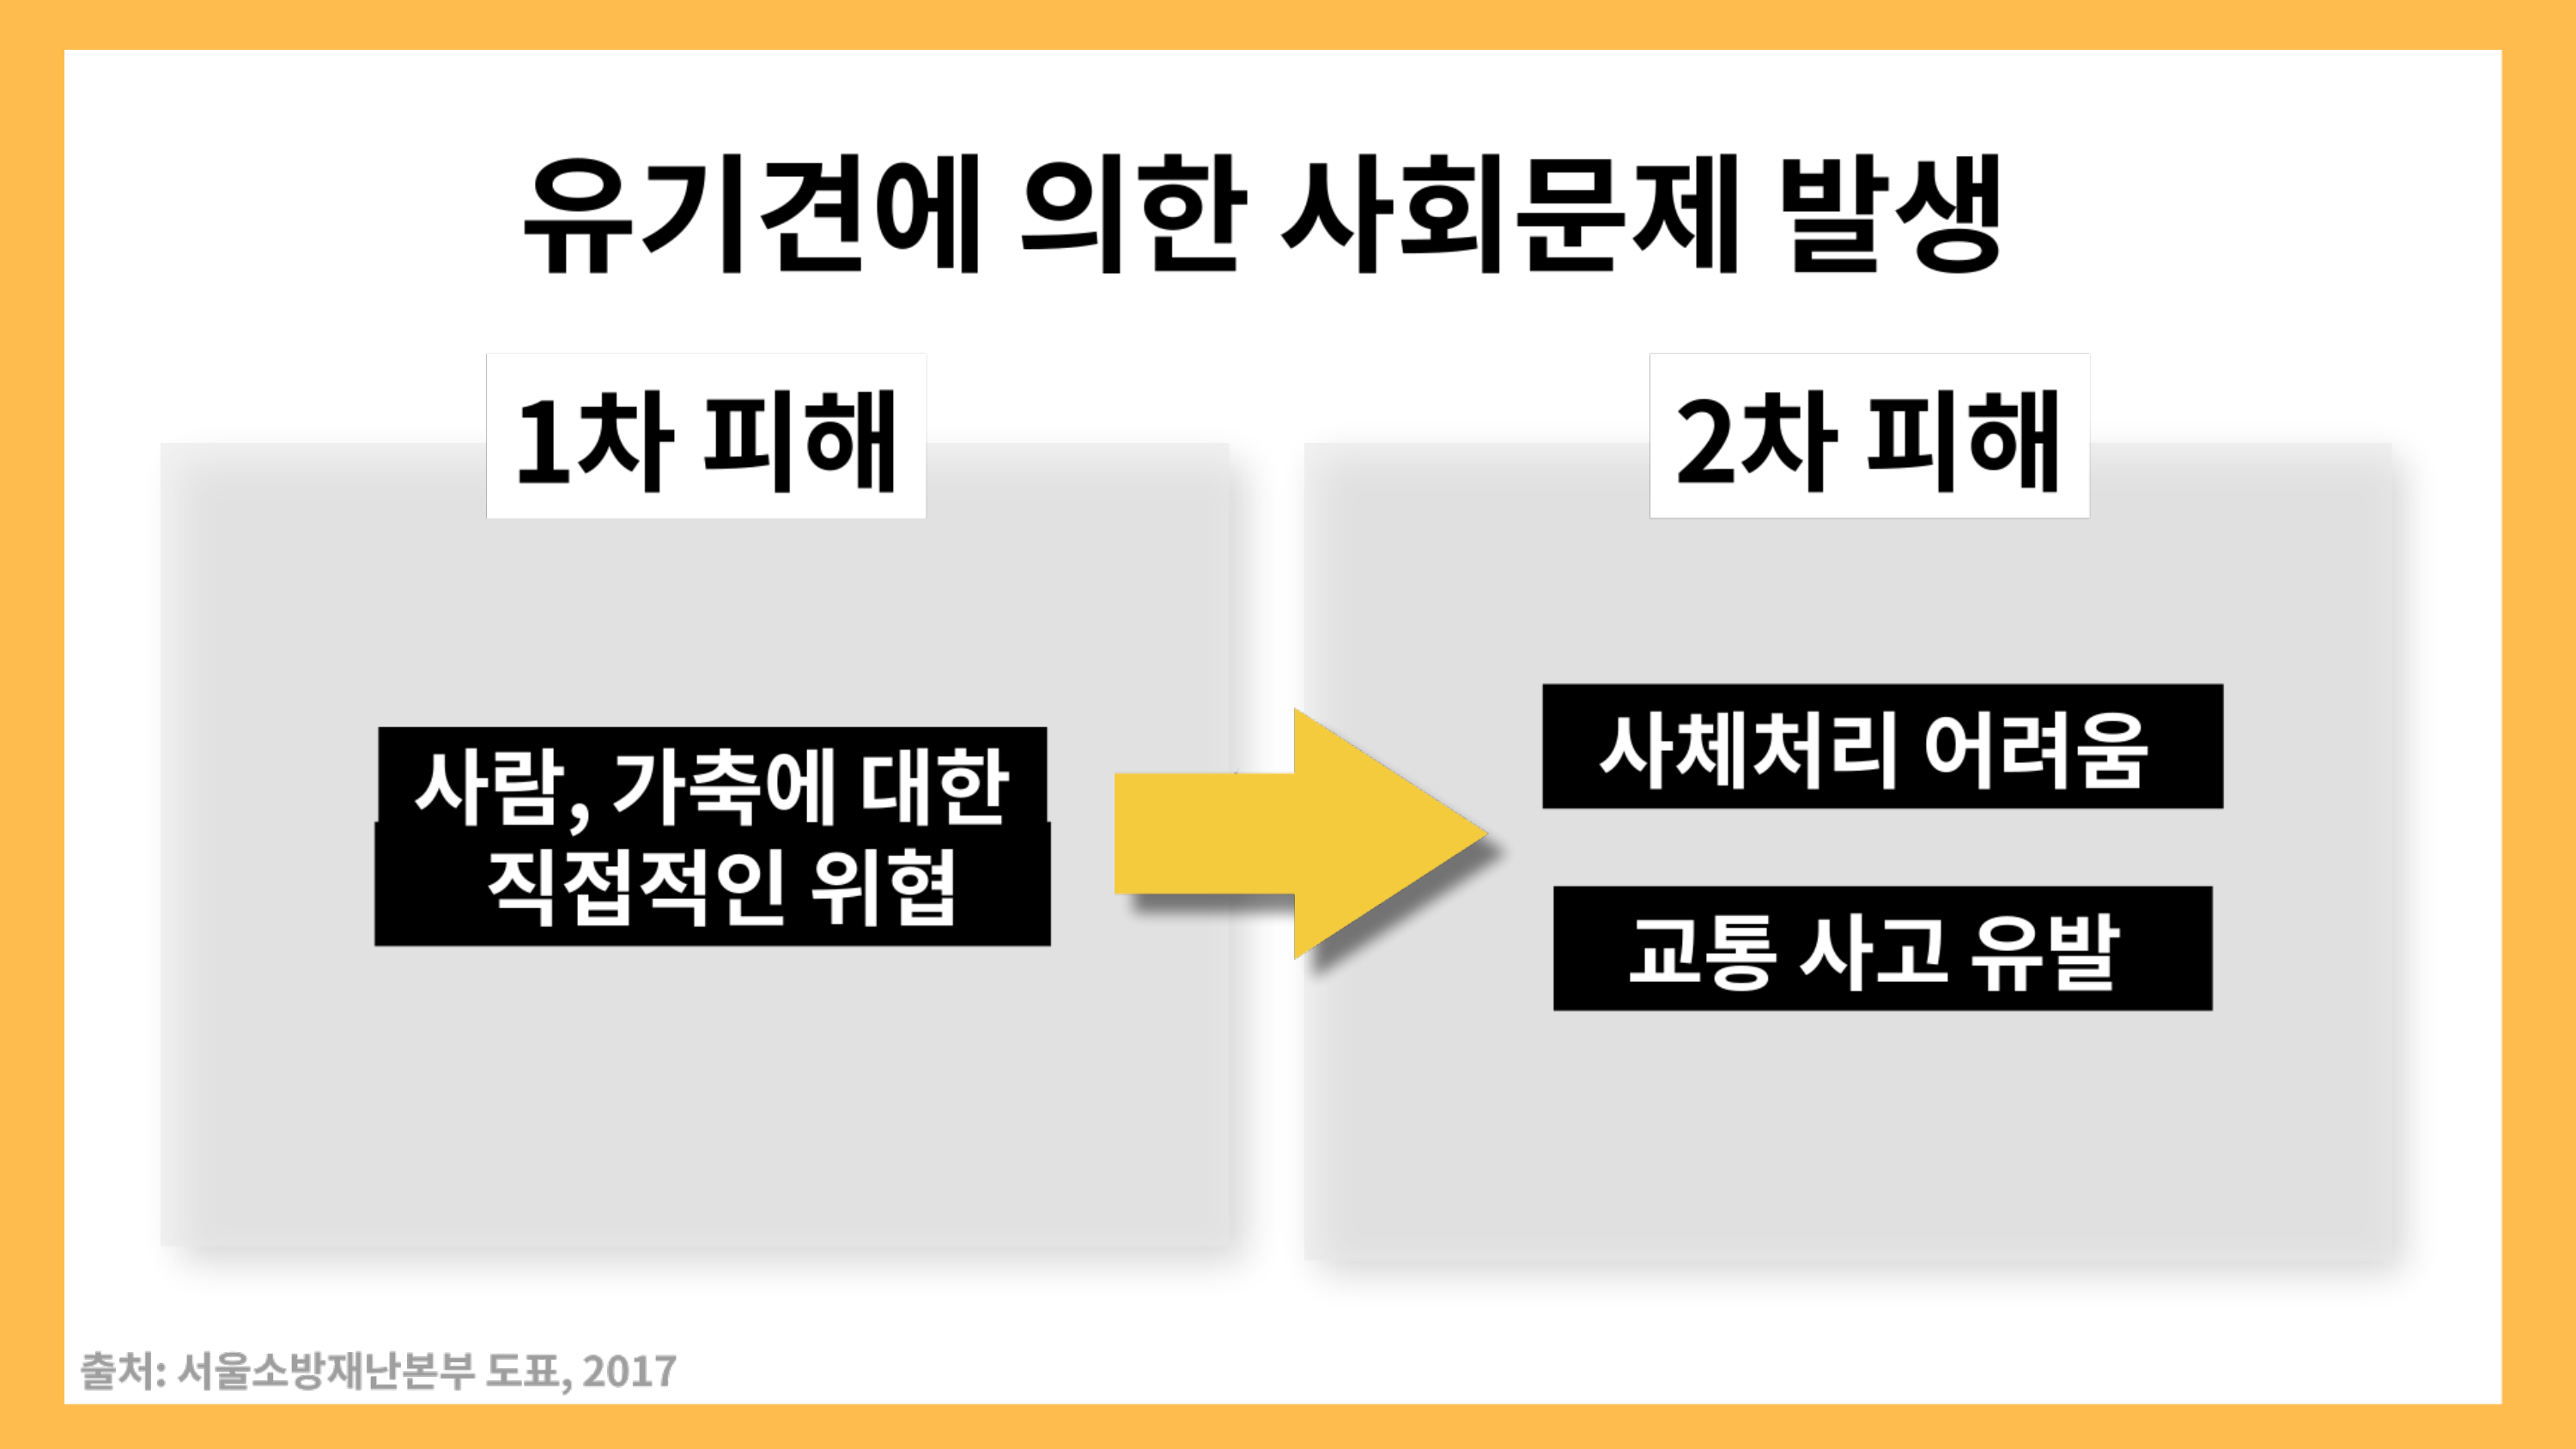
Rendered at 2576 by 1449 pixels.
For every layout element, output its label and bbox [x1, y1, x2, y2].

picture [358, 712, 1091, 982]
picture [470, 99, 2142, 566]
picture [0, 47, 2576, 1449]
picture [1528, 676, 2265, 1046]
text_box [1115, 699, 1490, 984]
text_box [1303, 442, 2393, 1261]
text_box [161, 442, 1231, 1247]
text_box [64, 50, 2503, 1404]
